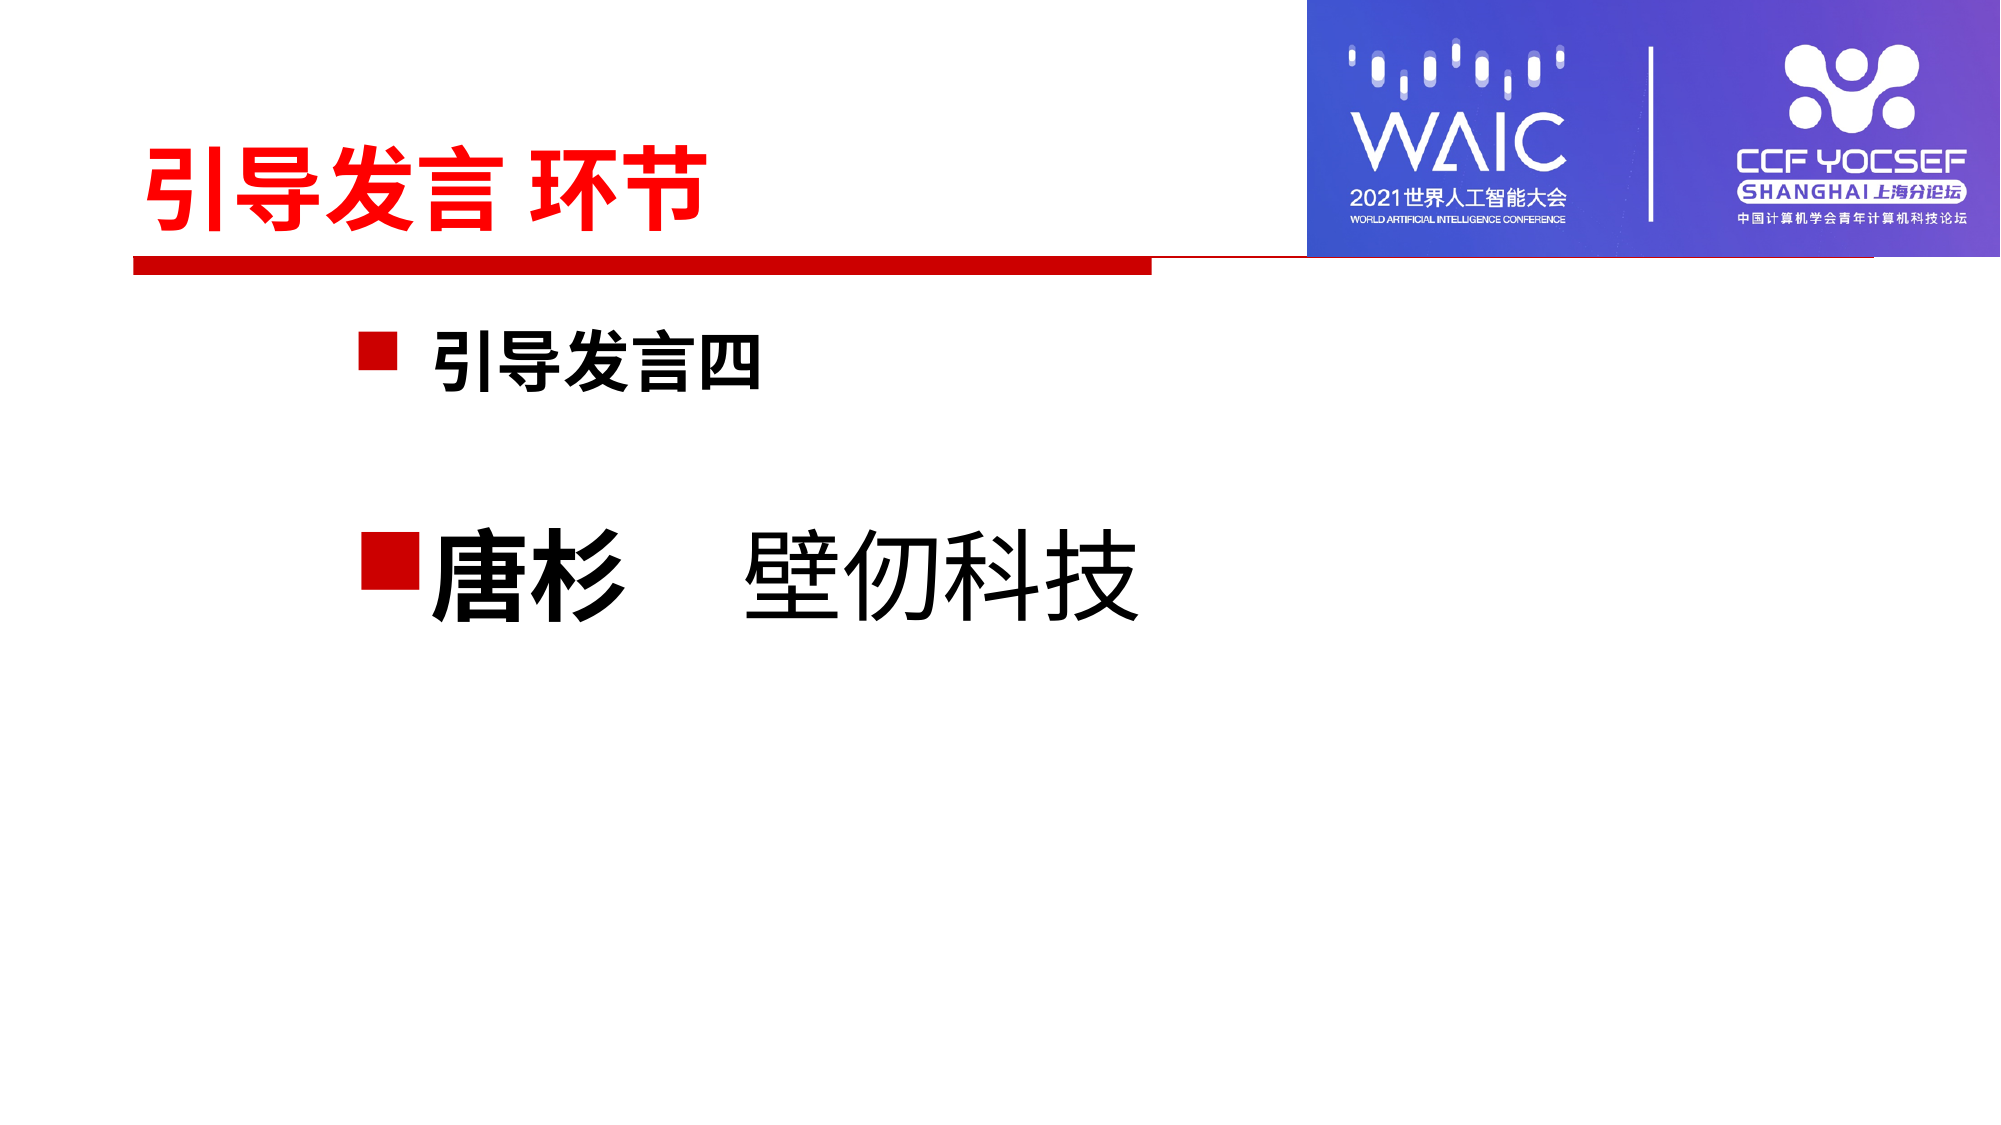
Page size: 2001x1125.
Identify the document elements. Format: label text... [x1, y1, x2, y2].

picture [1306, 0, 2000, 257]
text_box 引导发言四 唐杉 壁仞科技 [338, 312, 1651, 883]
title 引导发言 环节 [125, 49, 1301, 250]
